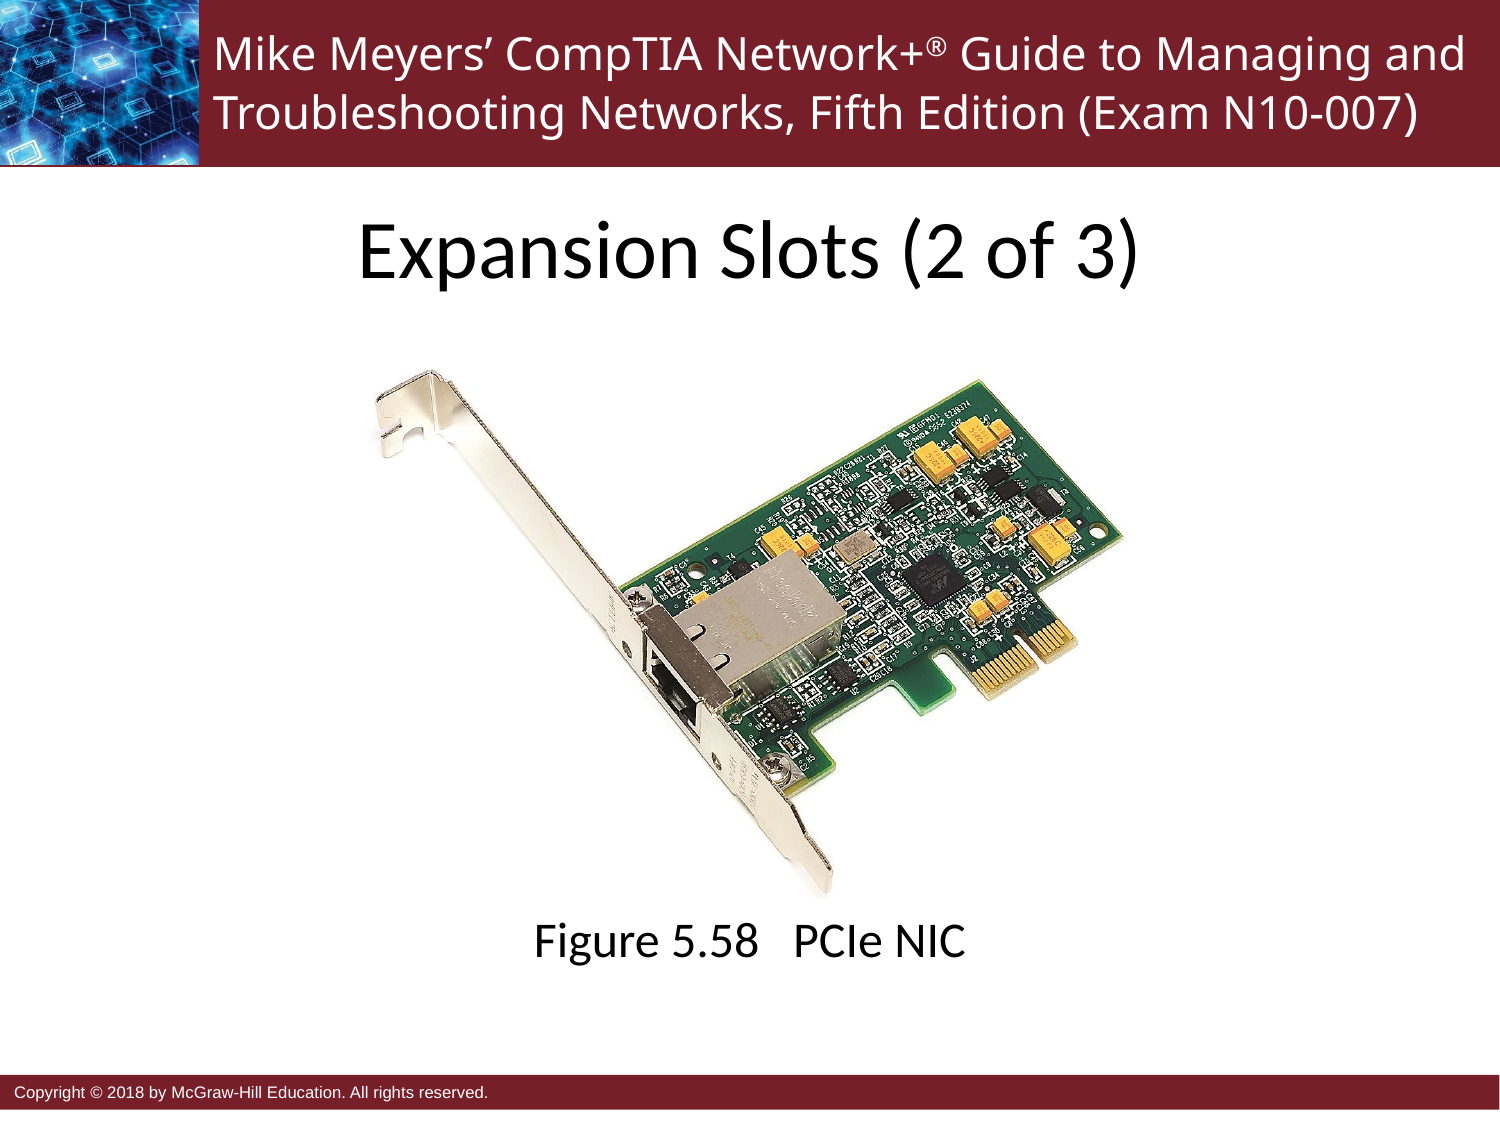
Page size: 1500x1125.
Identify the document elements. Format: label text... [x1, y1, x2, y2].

title Expansion Slots (2 of 3) [75, 187, 1425, 338]
list Figure 5.58 PCIe NIC [75, 900, 1425, 995]
picture [312, 369, 1126, 901]
picture [0, 0, 199, 165]
